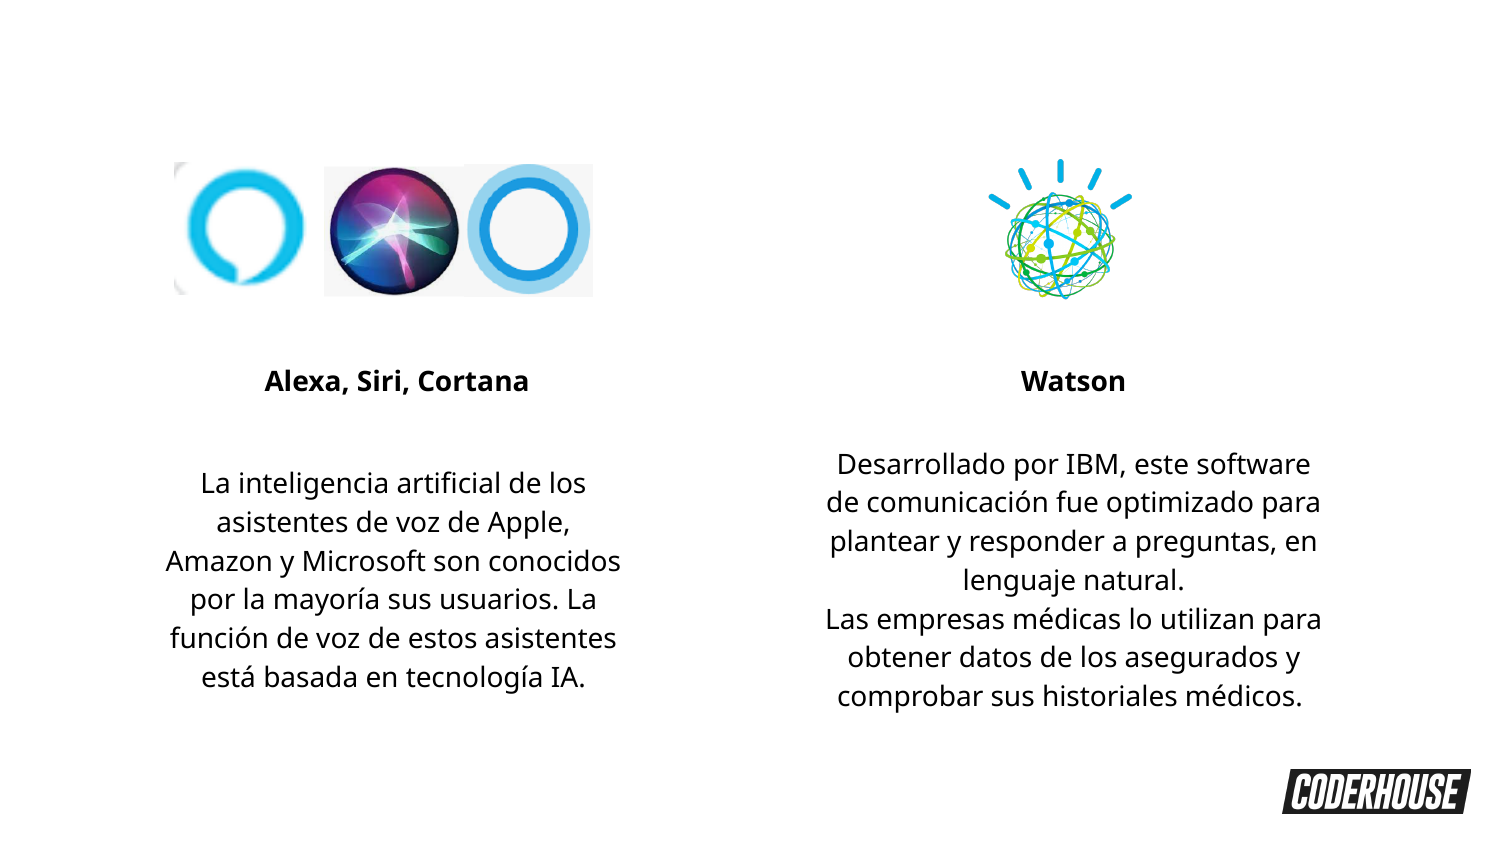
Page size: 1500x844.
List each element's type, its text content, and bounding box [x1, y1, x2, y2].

text_box Desarrollado por IBM, este software de comunicación fue optimizado para plantear y responder a preguntas, en lenguaje natural. Las empresas médicas lo utilizan para obtener datos de los asegurados y comprobar sus historiales médicos. [807, 433, 1341, 720]
picture [322, 163, 593, 299]
text_box La inteligencia artificial de los asistentes de voz de Apple, Amazon y Microsoft son conocidos por la mayoría sus usuarios. La función de voz de estos asistentes está basada en tecnología IA. [149, 445, 639, 709]
picture [986, 155, 1135, 302]
picture [173, 162, 317, 296]
text_box Alexa, Siri, Cortana [129, 348, 665, 413]
picture [1281, 769, 1471, 814]
text_box Watson [916, 348, 1232, 413]
